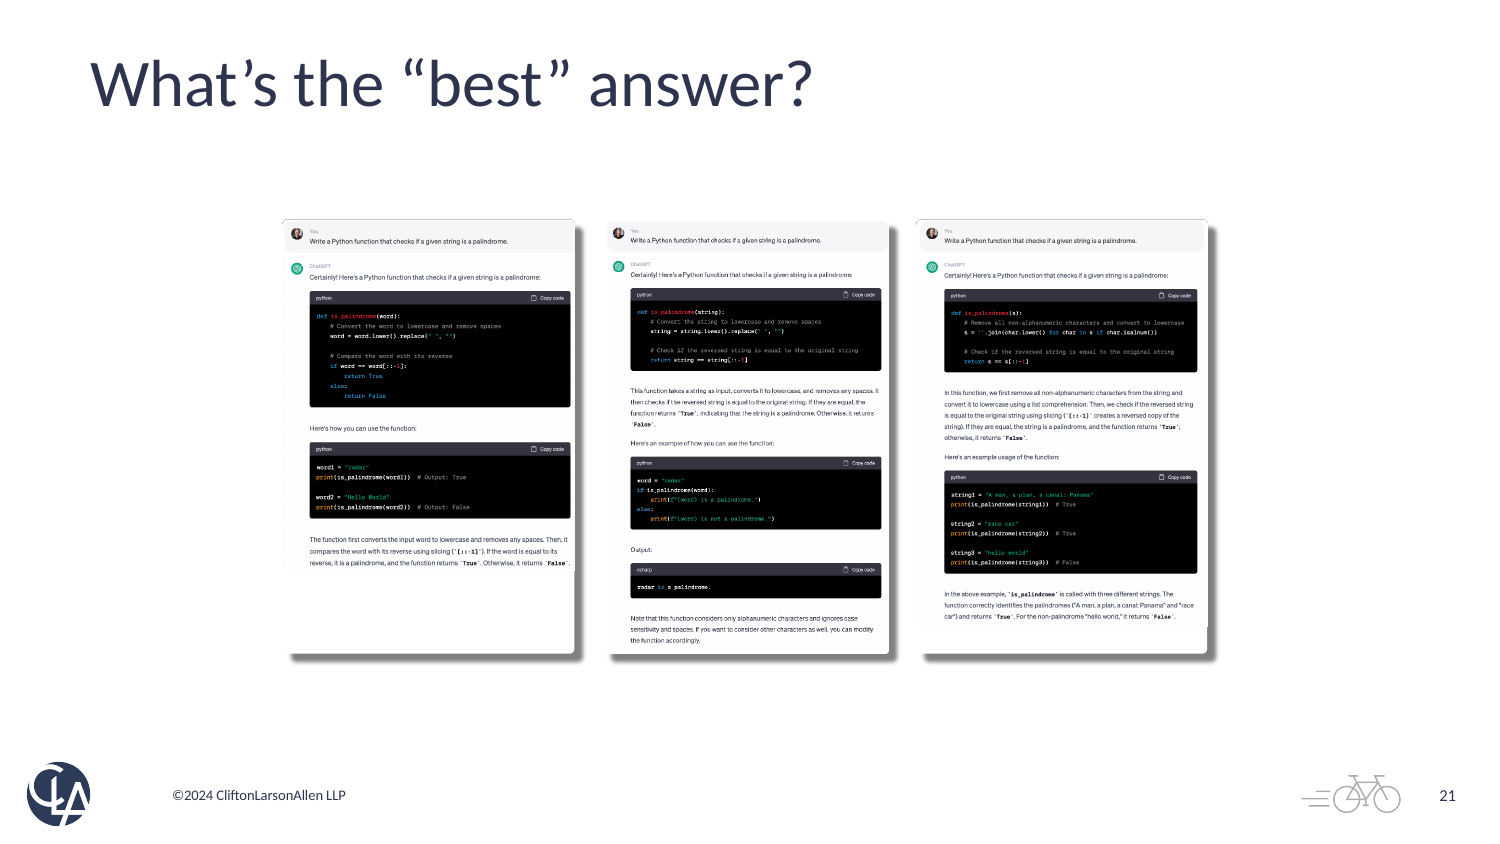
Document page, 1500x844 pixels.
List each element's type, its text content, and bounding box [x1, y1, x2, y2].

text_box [282, 219, 590, 669]
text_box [602, 219, 903, 669]
slide_number 21 [1406, 766, 1472, 823]
title What’s the “best” answer? [74, 23, 1426, 137]
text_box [916, 219, 1222, 669]
picture [1299, 773, 1403, 815]
picture [26, 761, 91, 827]
